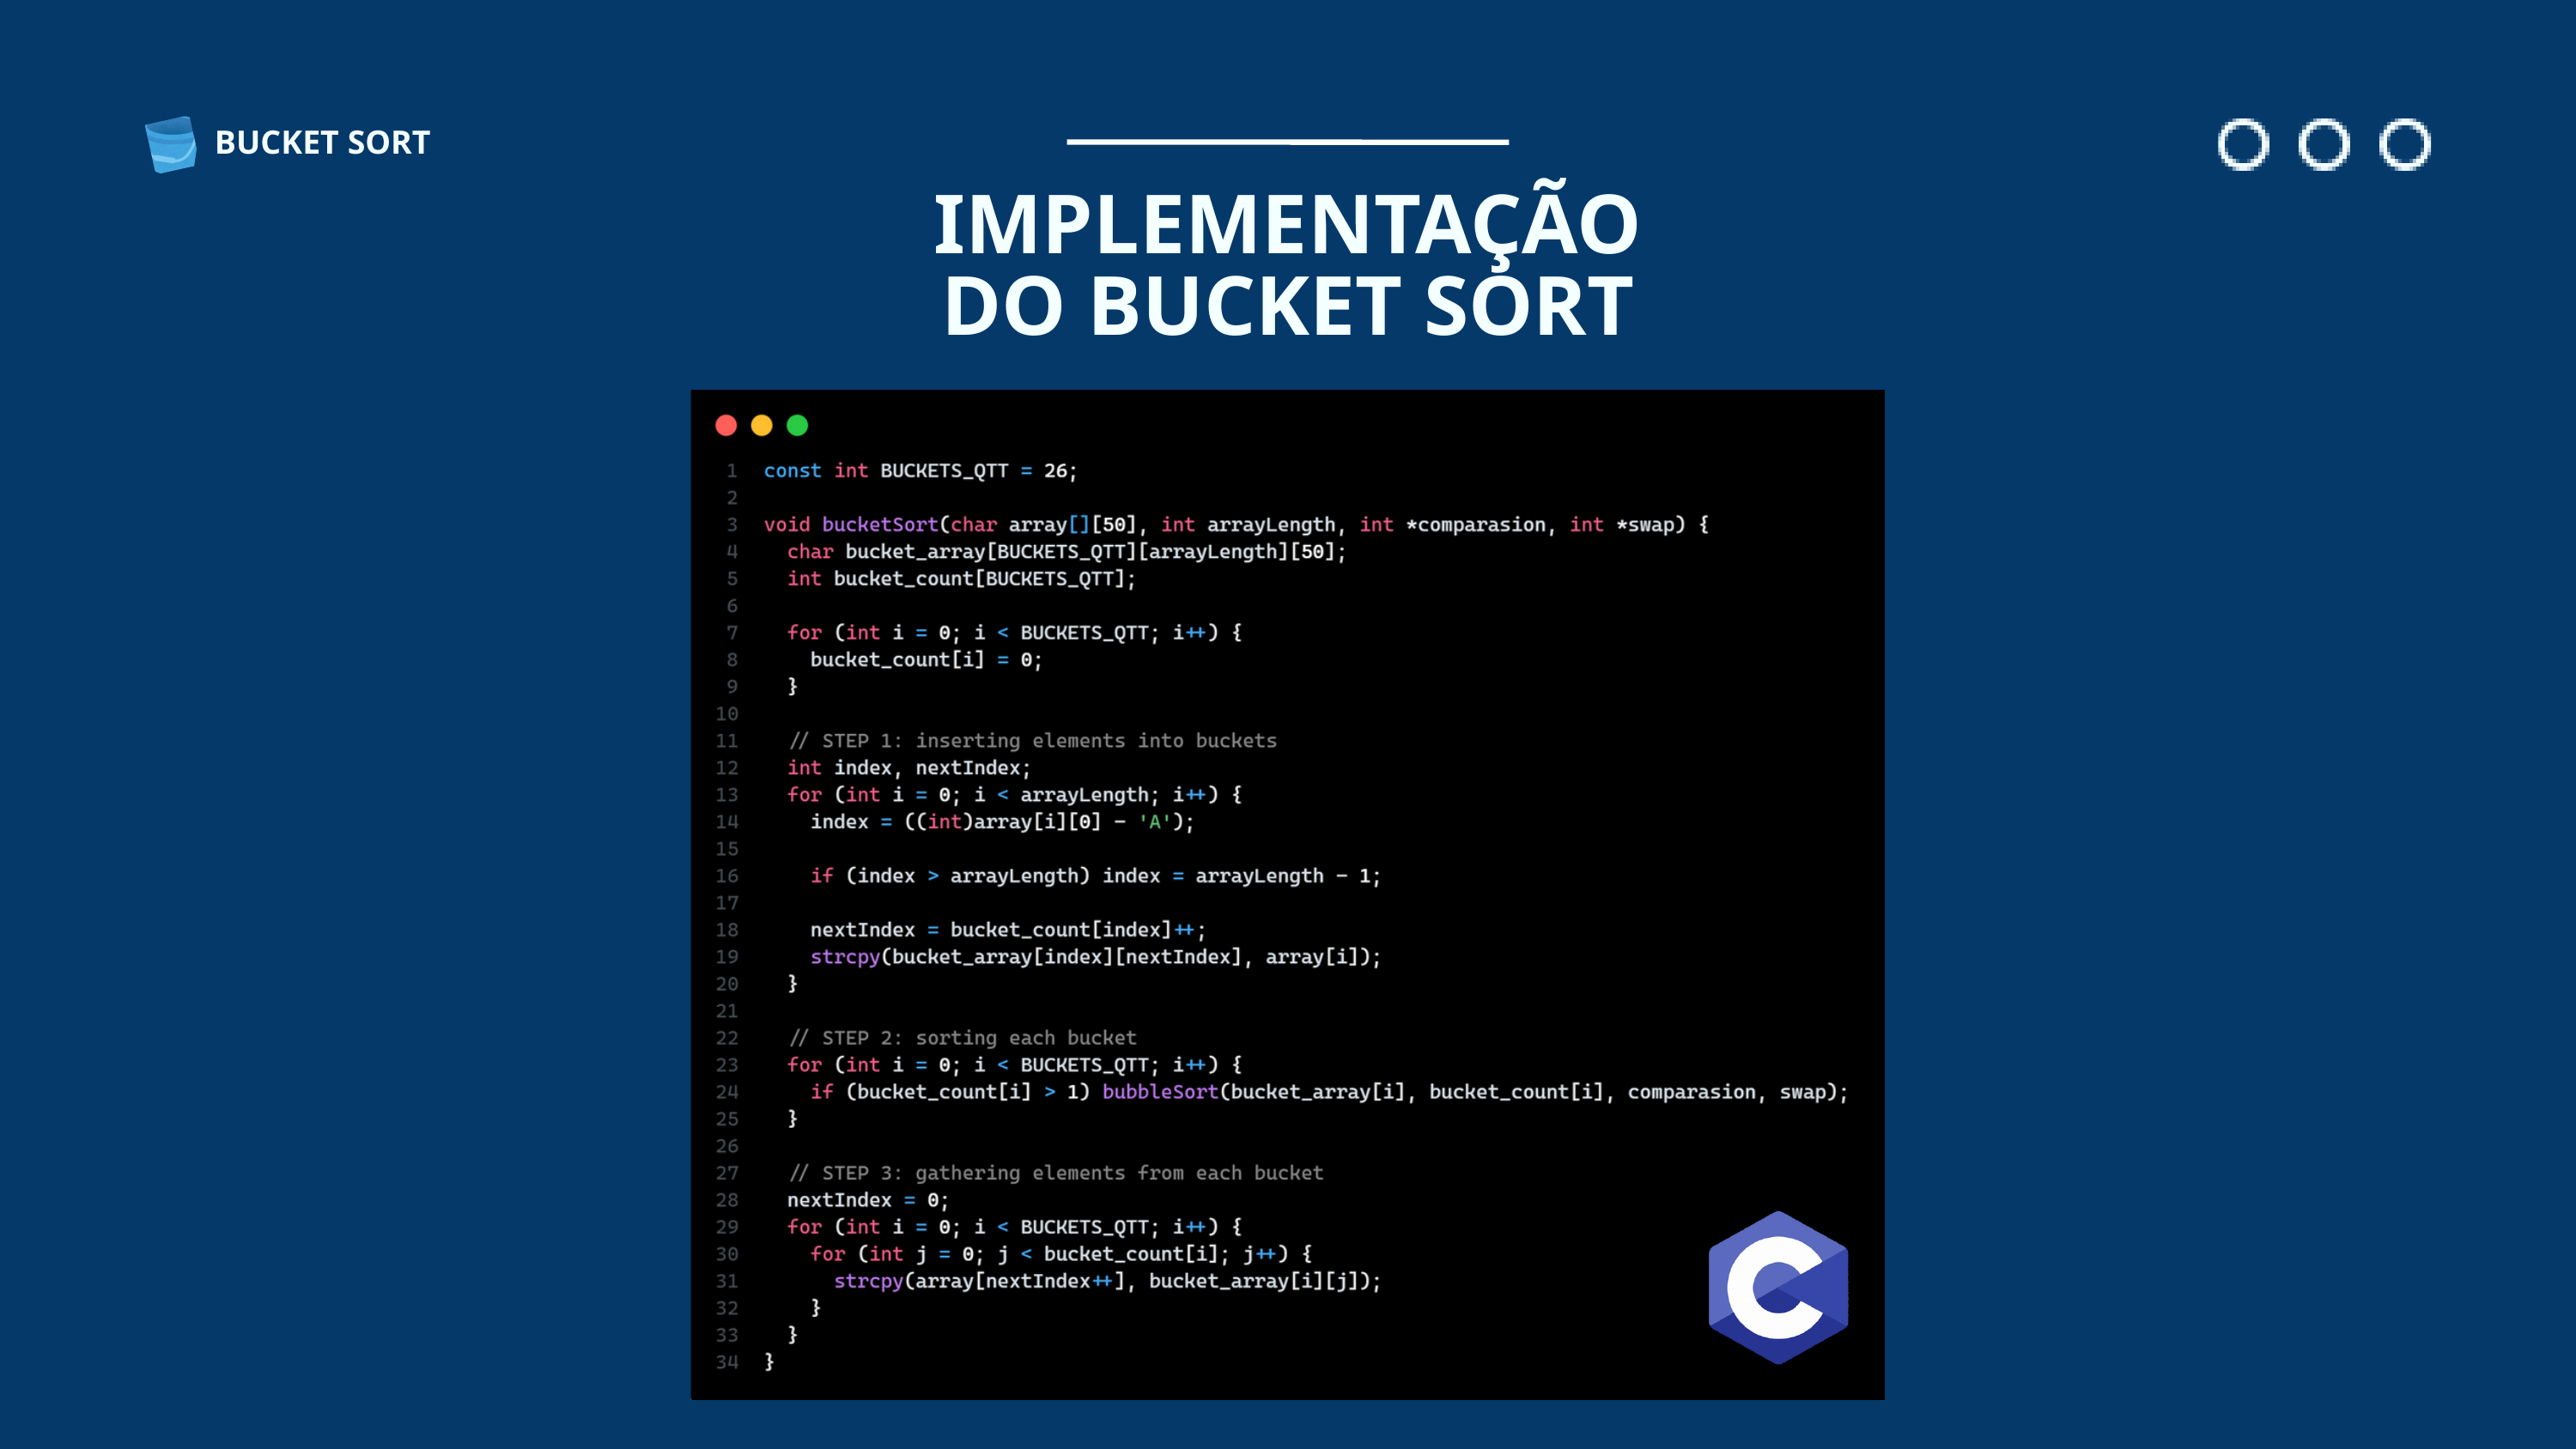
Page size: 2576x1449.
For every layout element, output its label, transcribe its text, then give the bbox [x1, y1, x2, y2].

text_box IMPLEMENTAÇÃO DO BUCKET SORT [899, 188, 1677, 352]
text_box [2218, 118, 2432, 171]
text_box [690, 390, 1886, 1400]
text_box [144, 114, 444, 175]
text_box [1703, 1210, 1854, 1365]
